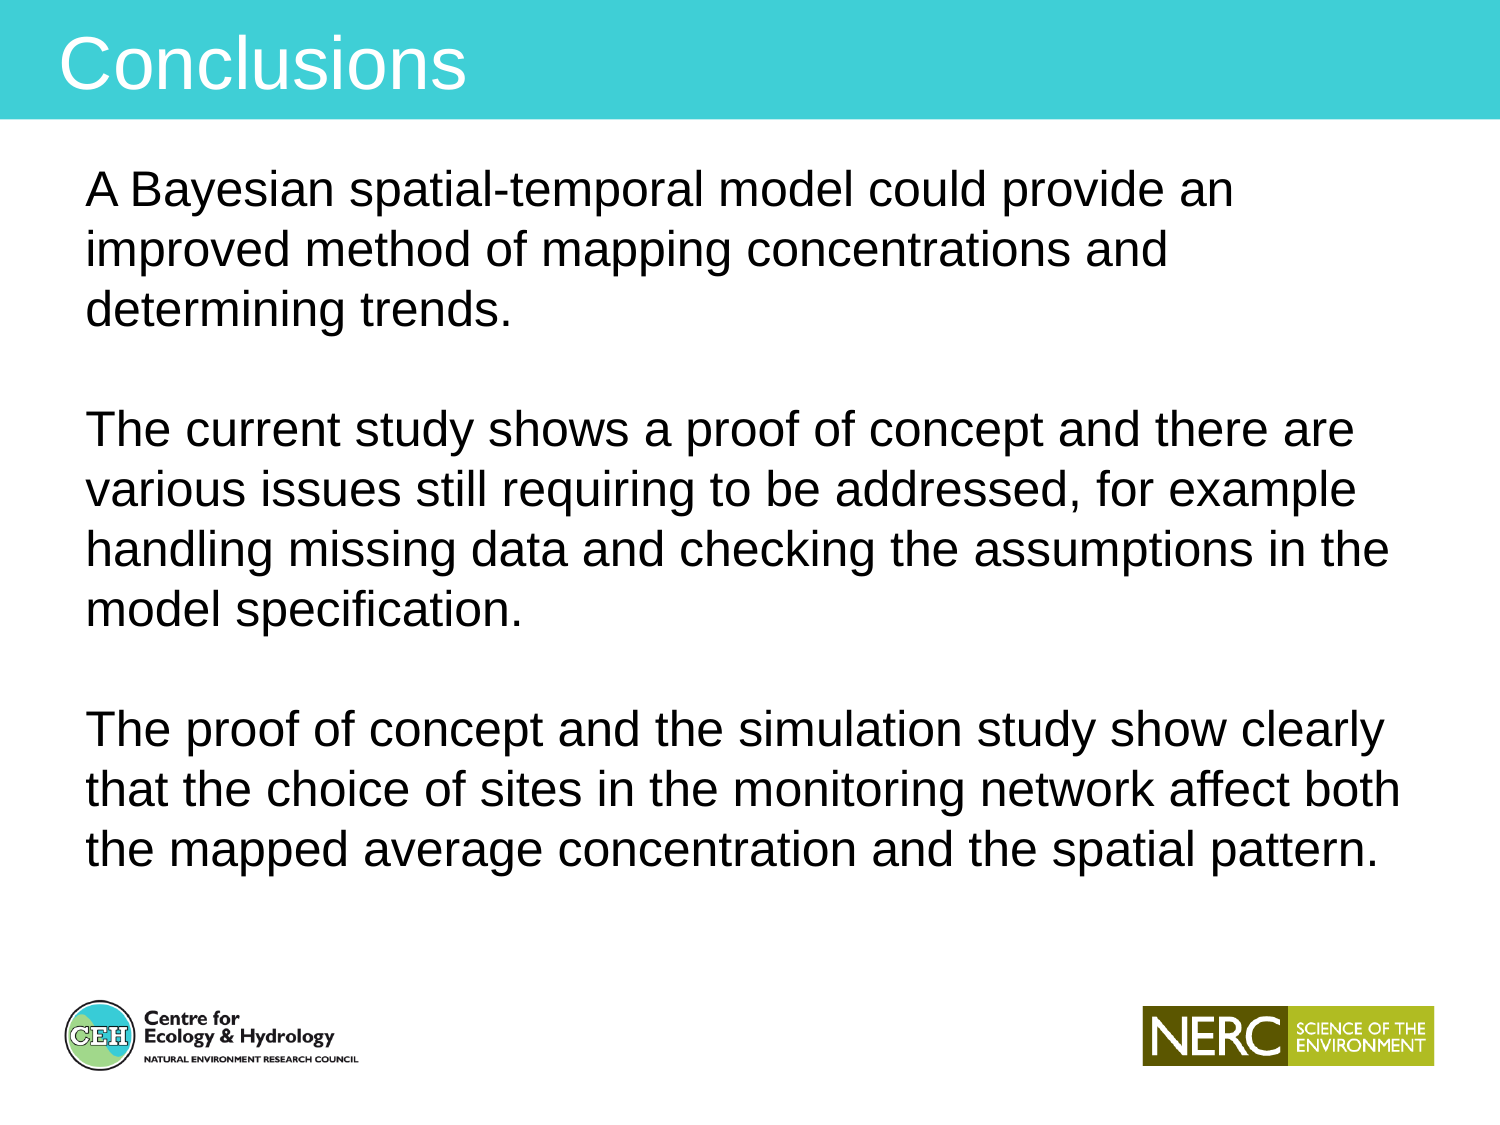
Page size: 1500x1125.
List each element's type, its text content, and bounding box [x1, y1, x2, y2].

picture [1139, 1003, 1436, 1068]
text_box A Bayesian spatial-temporal model could provide an improved method of mapping concentrations and determining trends. The current study shows a proof of concept and there are various issues still requiring to be addressed, for example handling missing data and checking the assumptions in the model specification. The proof of concept and the simulation study show clearly that the choice of sites in the monitoring network affect both the mapped average concentration and the spatial pattern. [70, 148, 1430, 884]
list Conclusions [0, 0, 1500, 120]
picture [63, 998, 359, 1071]
